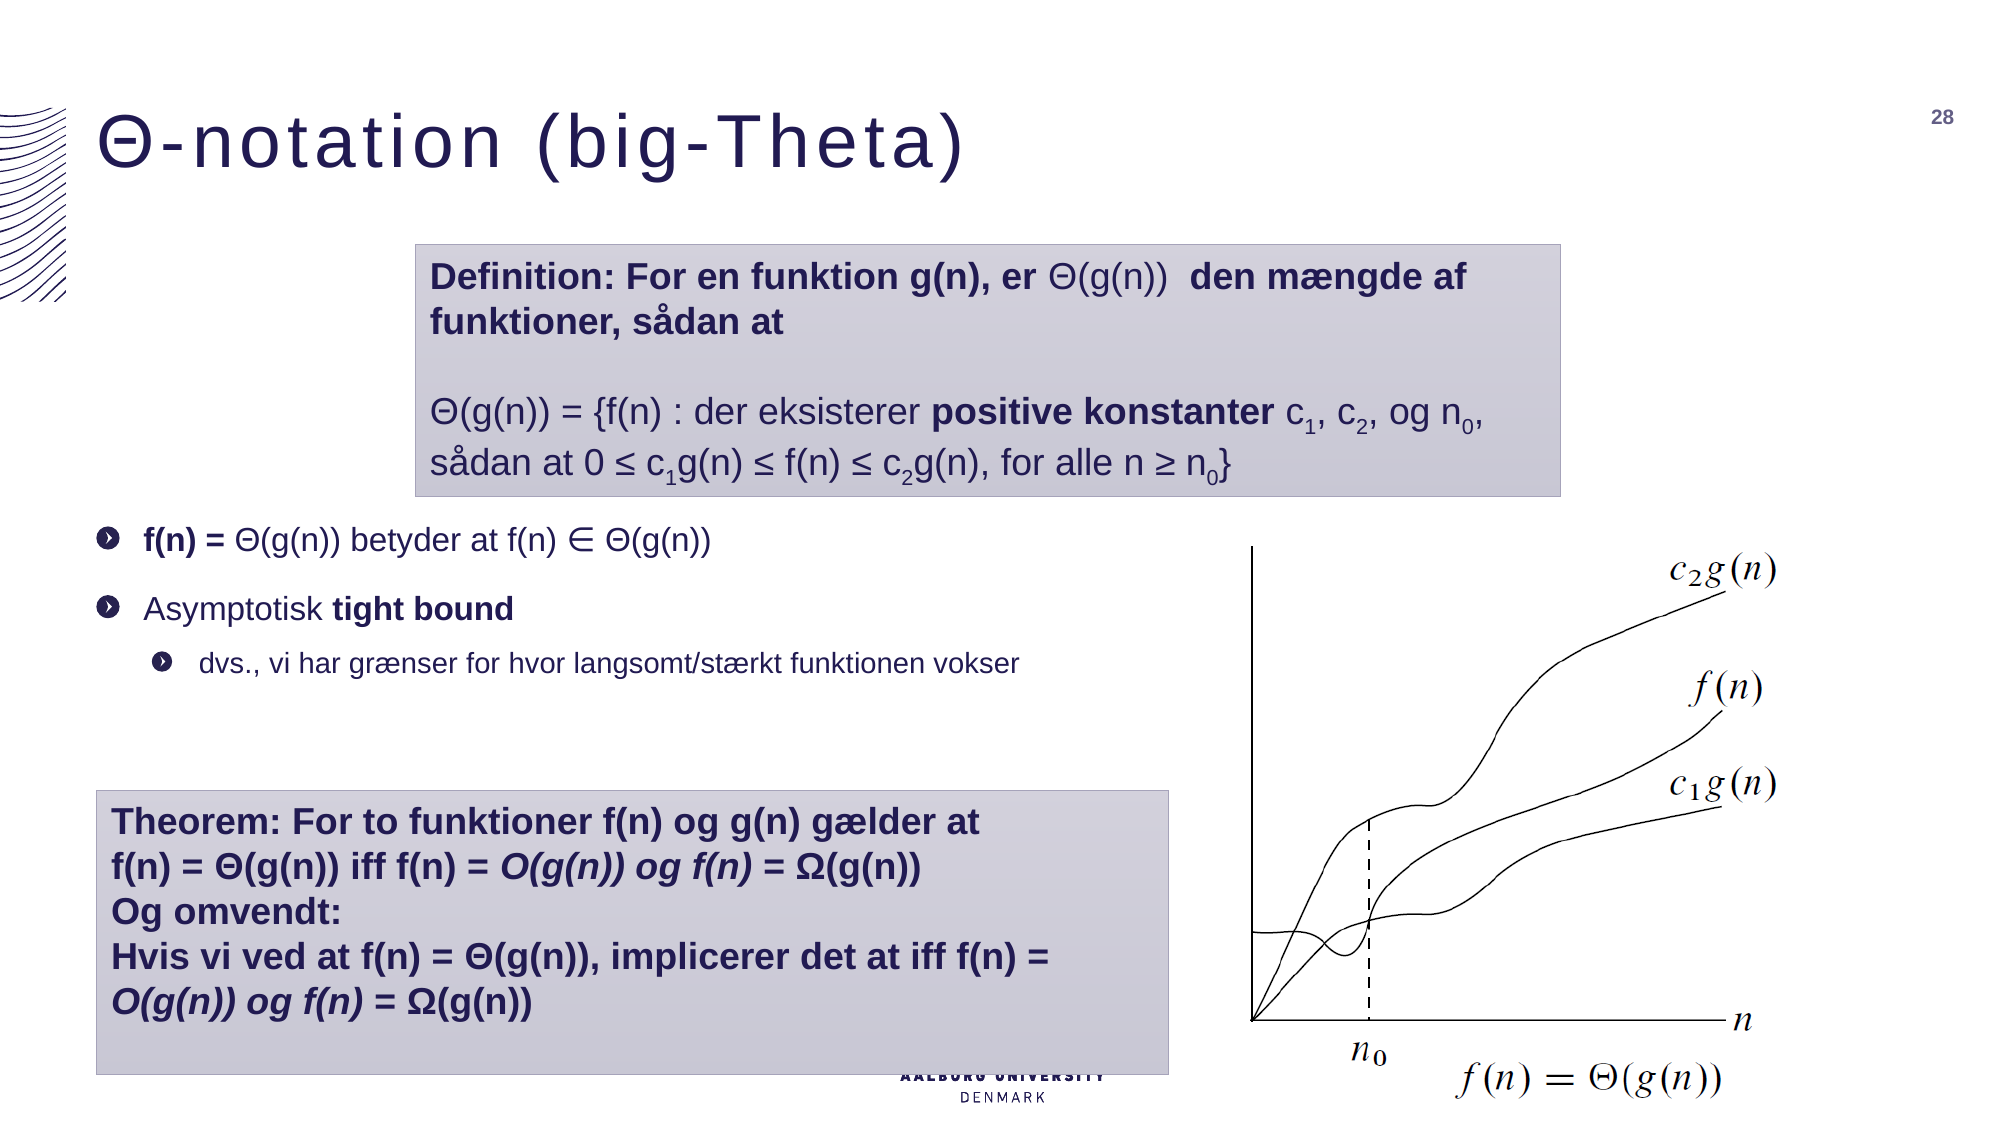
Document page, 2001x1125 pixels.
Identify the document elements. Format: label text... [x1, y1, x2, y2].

text_box Theorem: For to funktioner f(n) og g(n) gælder at f(n) = Θ(g(n)) iff f(n) = O(g(n)) og f(n) = Ω(g(n)) Og omvendt: Hvis vi ved at f(n) = Θ(g(n)), implicerer det at iff f(n) = O(g(n)) og f(n) = Ω(g(n)) [96, 790, 1169, 1075]
picture [1238, 527, 1796, 1109]
slide_number 28 [1860, 97, 1954, 135]
text_box Definition: For en funktion g(n), er Θ(g(n)) den mængde af funktioner, sådan at Θ(g(n)) = {f(n) : der eksisterer positive konstanter c1, c2, og n0, sådan at 0 ≤ c1g(n) ≤ f(n) ≤ c2g(n), for alle n ≥ n0} [415, 244, 1561, 497]
title Θ-notation (big-Theta) [96, 60, 1029, 303]
list f(n) = Θ(g(n)) betyder at f(n) ∈ Θ(g(n)) Asymptotisk tight bound dvs., vi har grænser for hvor langsomt/stærkt funktionen vokser [96, 502, 1239, 947]
